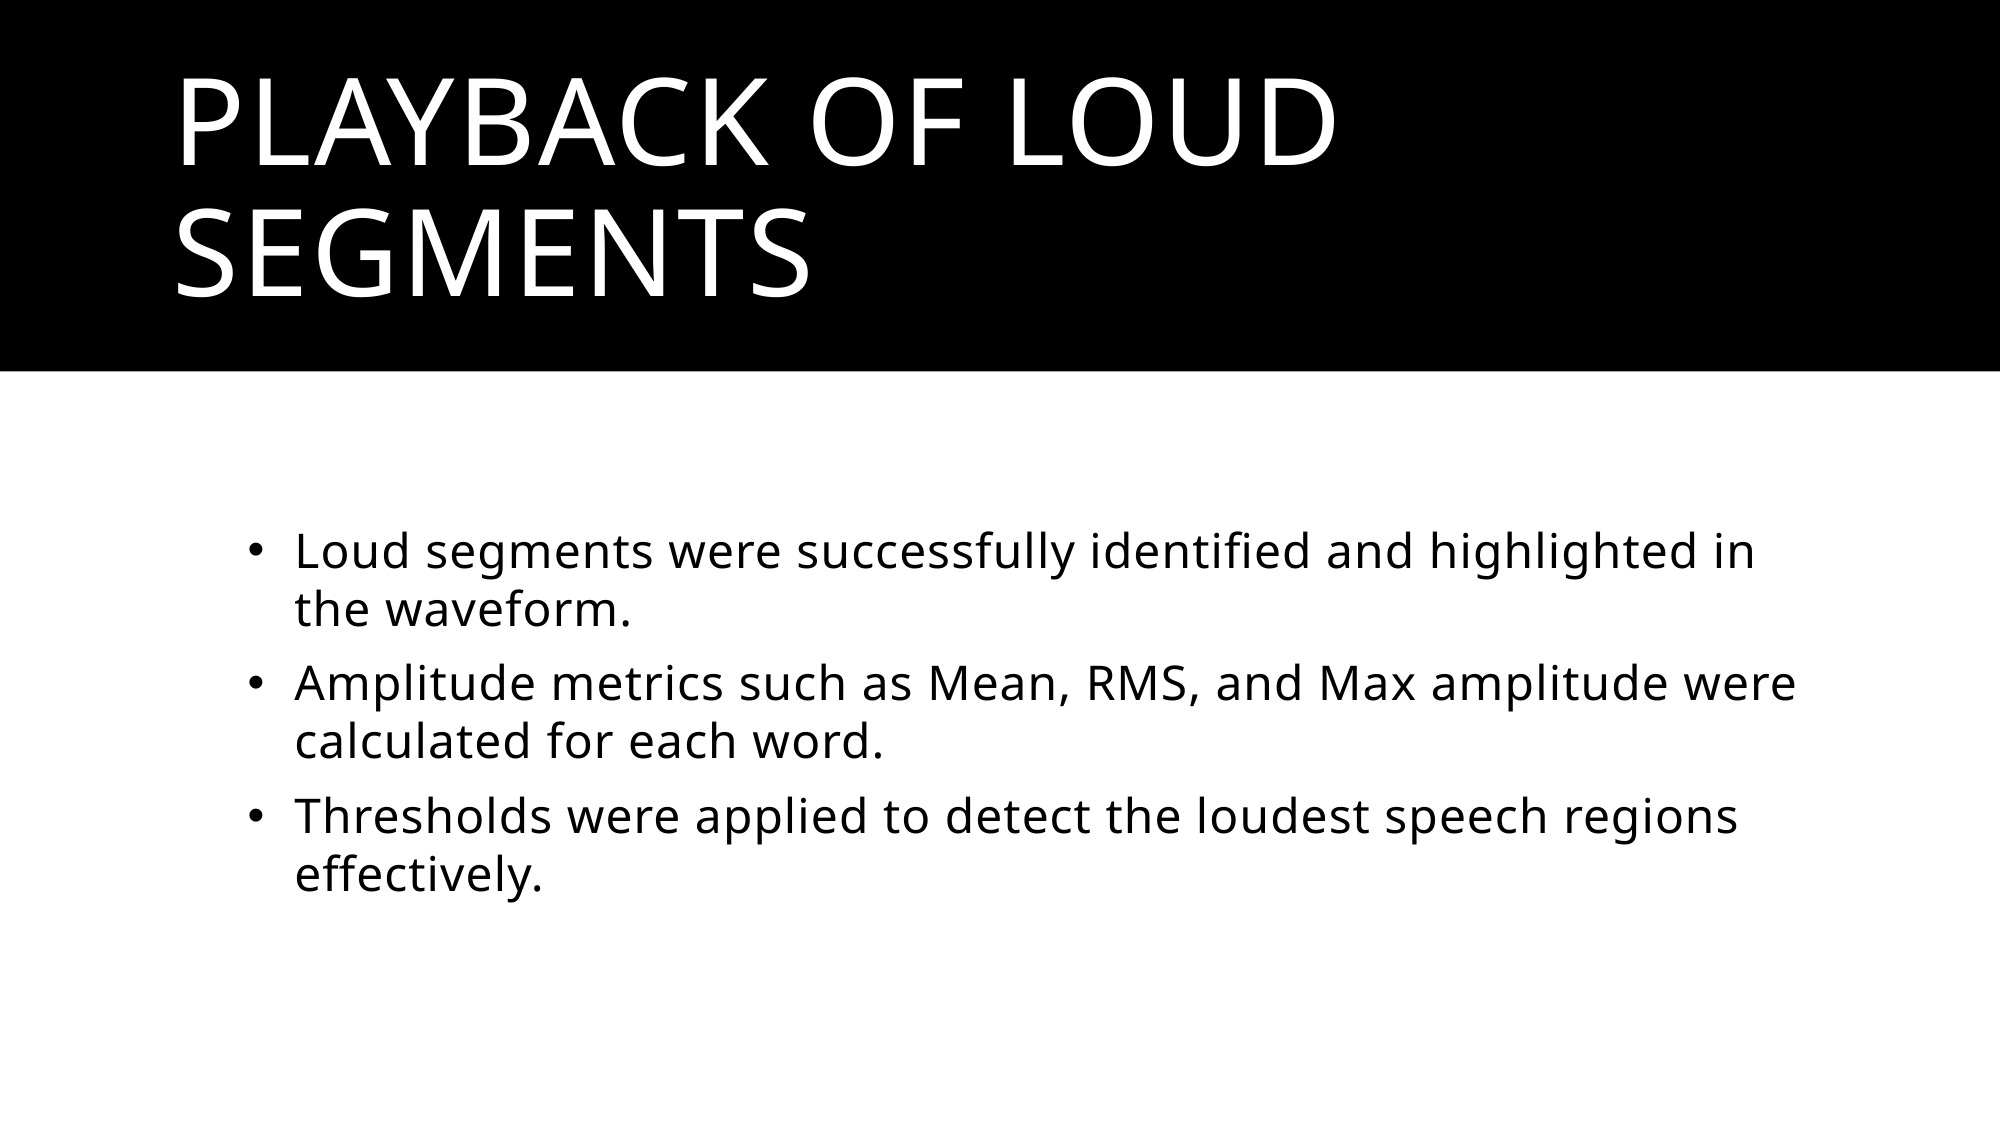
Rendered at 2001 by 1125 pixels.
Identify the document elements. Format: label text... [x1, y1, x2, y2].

list Loud segments were successfully identified and highlighted in the waveform. Amplitude metrics such as Mean, RMS, and Max amplitude were calculated for each word. Thresholds were applied to detect the loudest speech regions effectively. [157, 424, 1842, 1014]
title Playback of loud segments [157, 52, 1842, 332]
